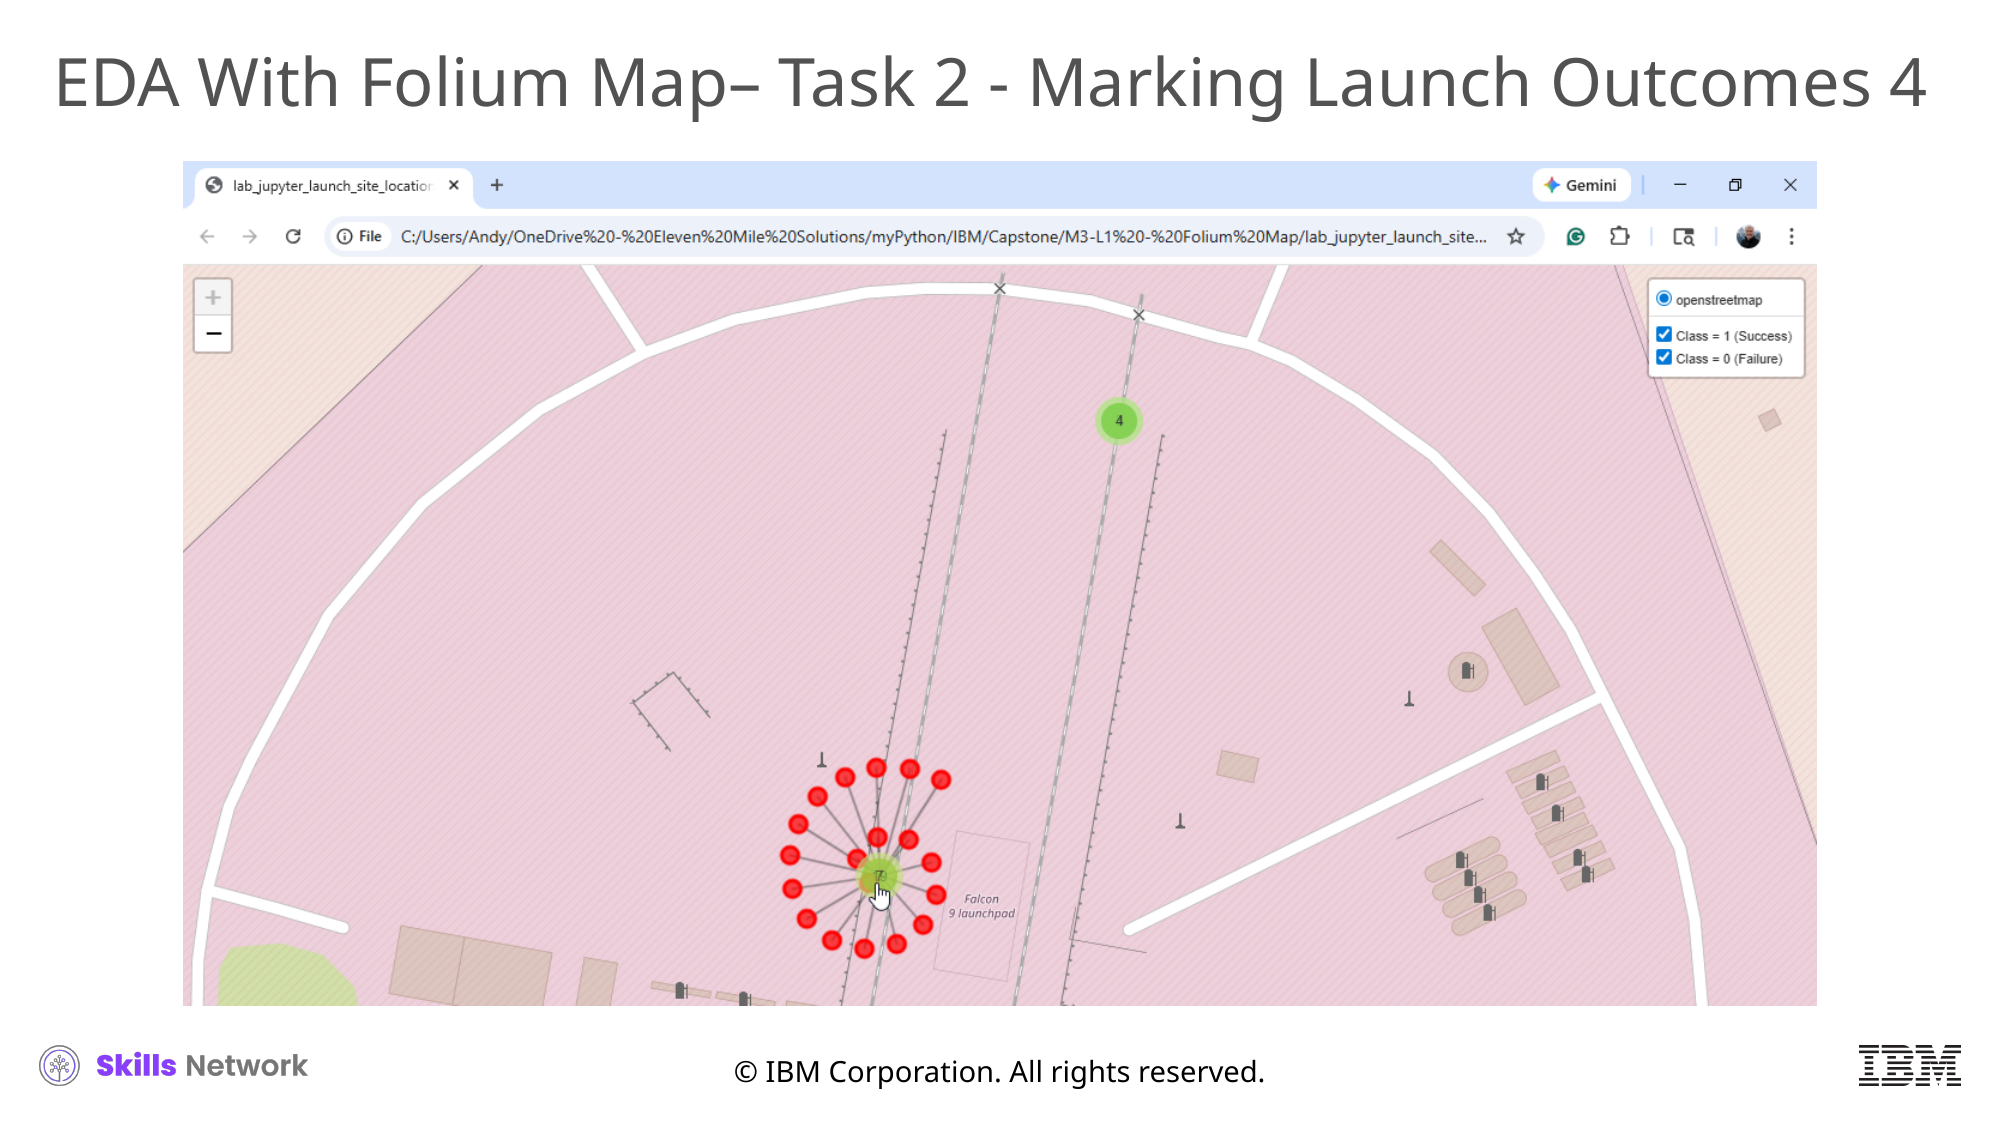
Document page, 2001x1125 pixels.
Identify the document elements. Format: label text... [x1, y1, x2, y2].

picture [1859, 1045, 1961, 1086]
picture [39, 1045, 308, 1086]
picture [183, 161, 1817, 1006]
text_box EDA With Folium Map– Task 2 - Marking Launch Outcomes 4 [38, 7, 1962, 161]
